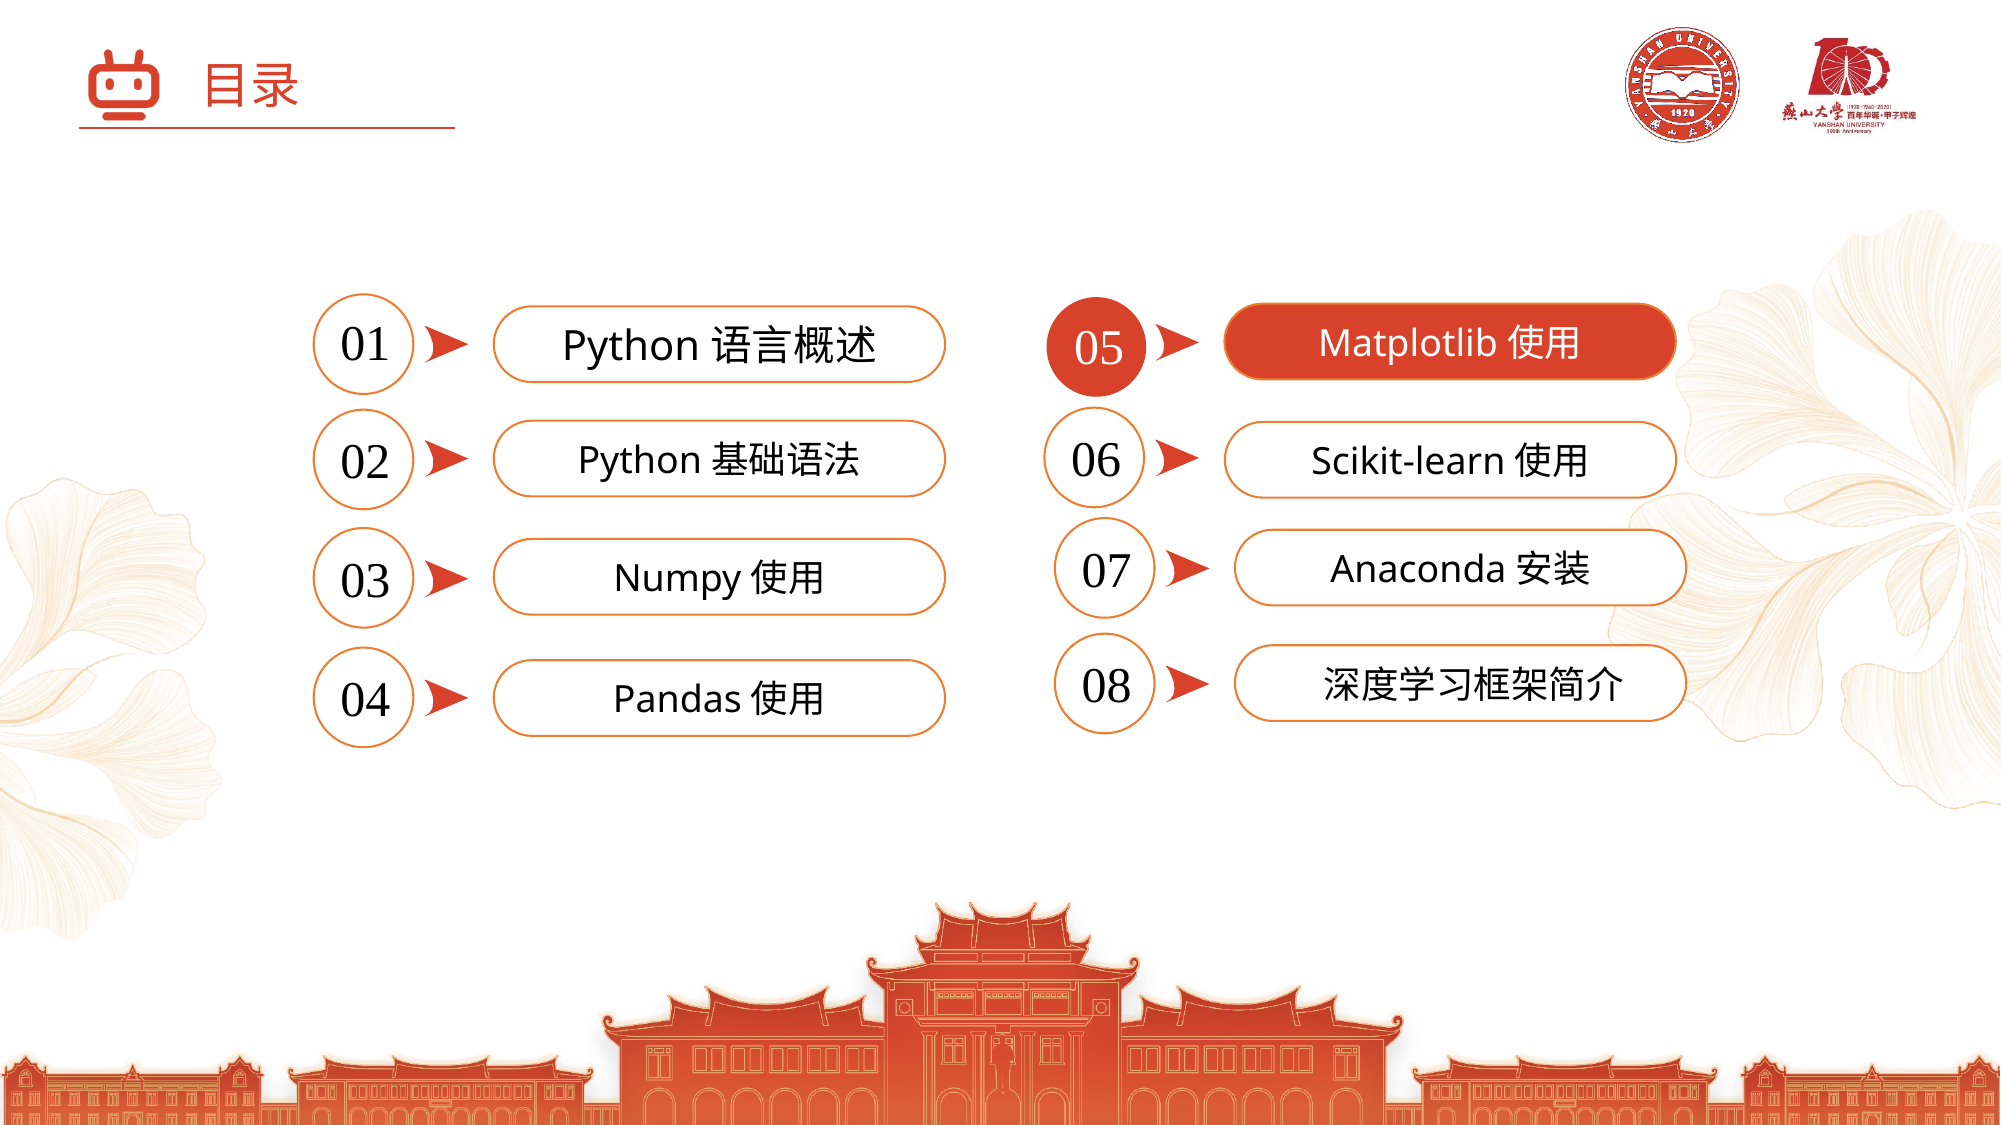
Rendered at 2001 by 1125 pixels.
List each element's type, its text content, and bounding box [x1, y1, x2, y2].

text_box 目录 [185, 46, 316, 121]
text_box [313, 294, 1687, 748]
picture [1529, 188, 2001, 855]
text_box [1624, 22, 1939, 147]
picture [0, 330, 2000, 1125]
picture [78, 39, 169, 127]
